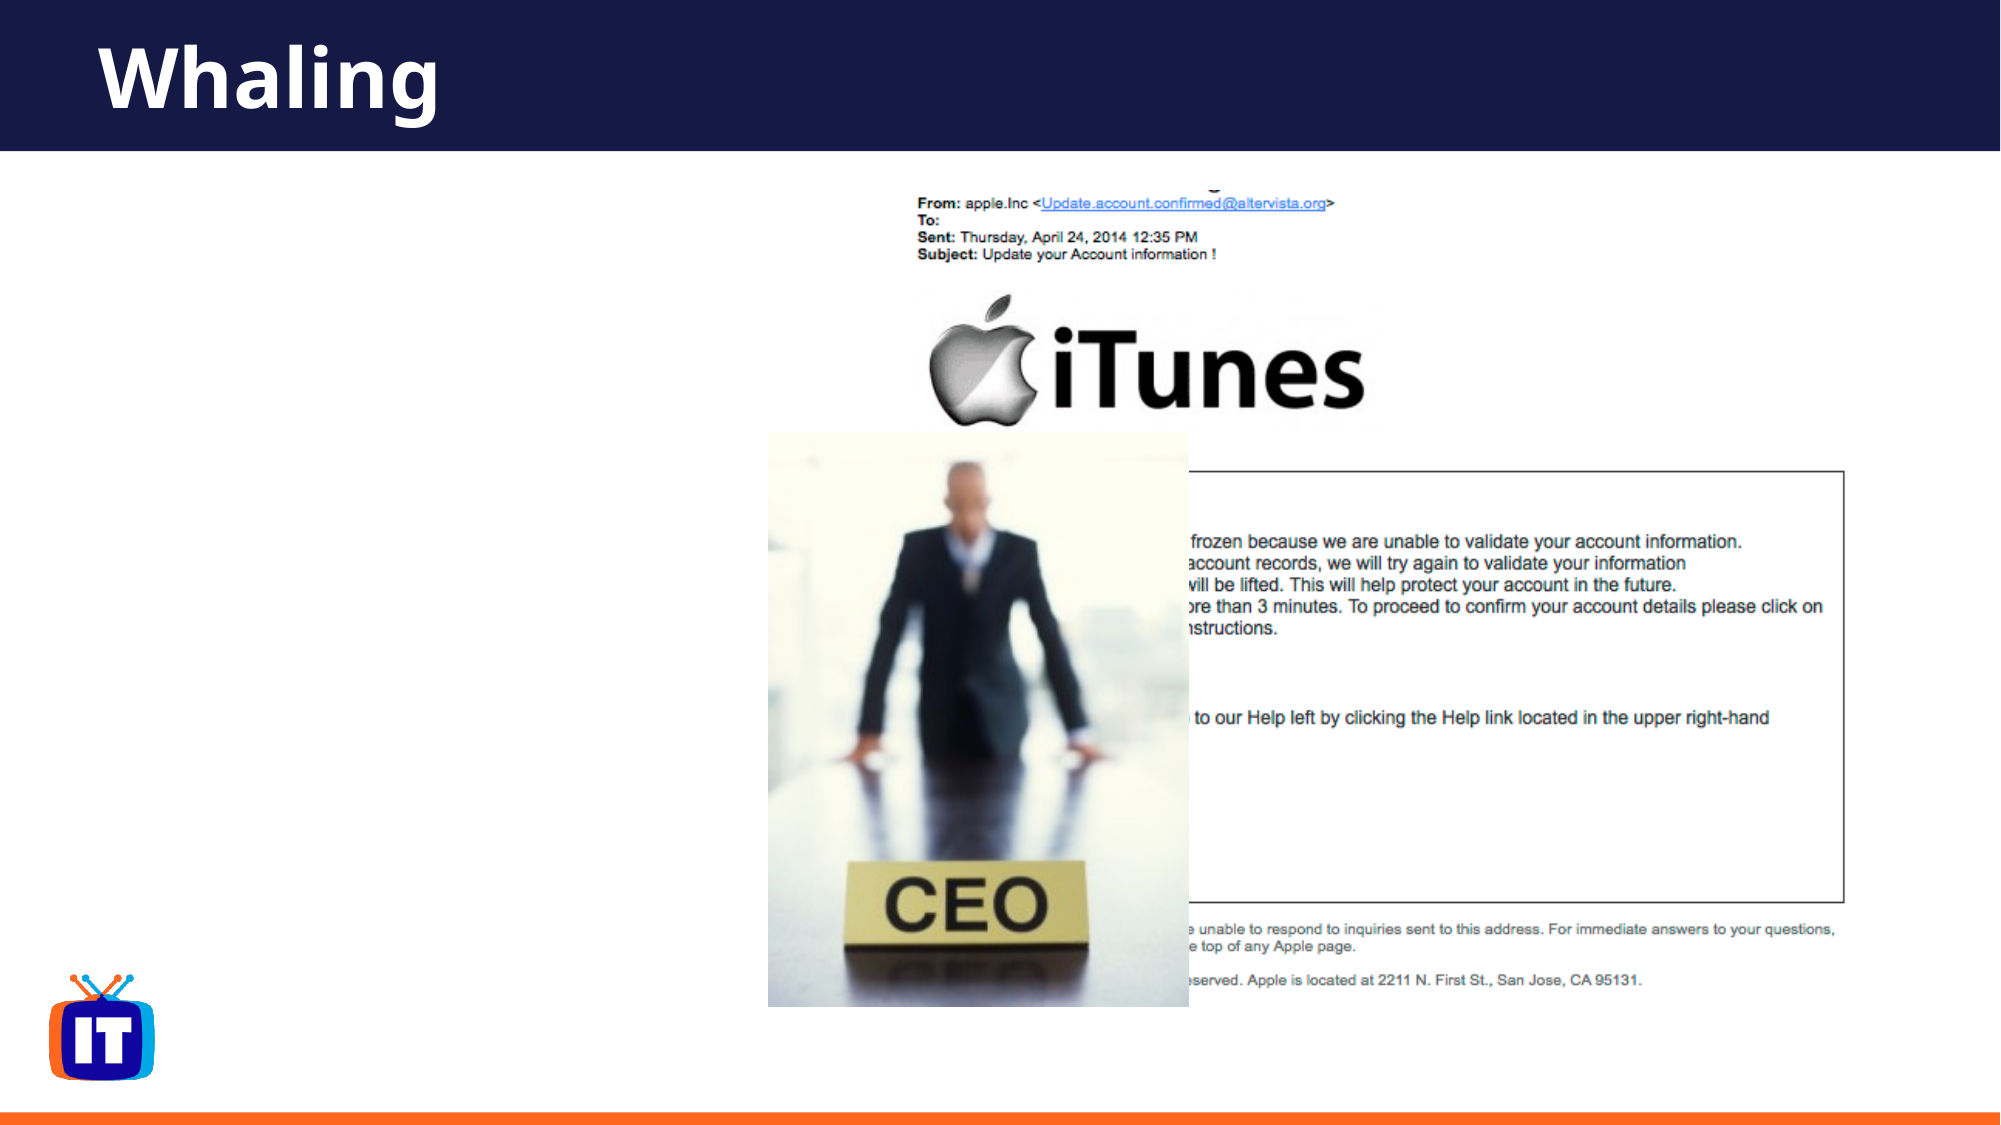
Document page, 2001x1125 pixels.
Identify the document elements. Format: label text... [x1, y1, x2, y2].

picture [768, 190, 1865, 1007]
title Whaling [83, 0, 1917, 168]
picture [45, 968, 158, 1087]
